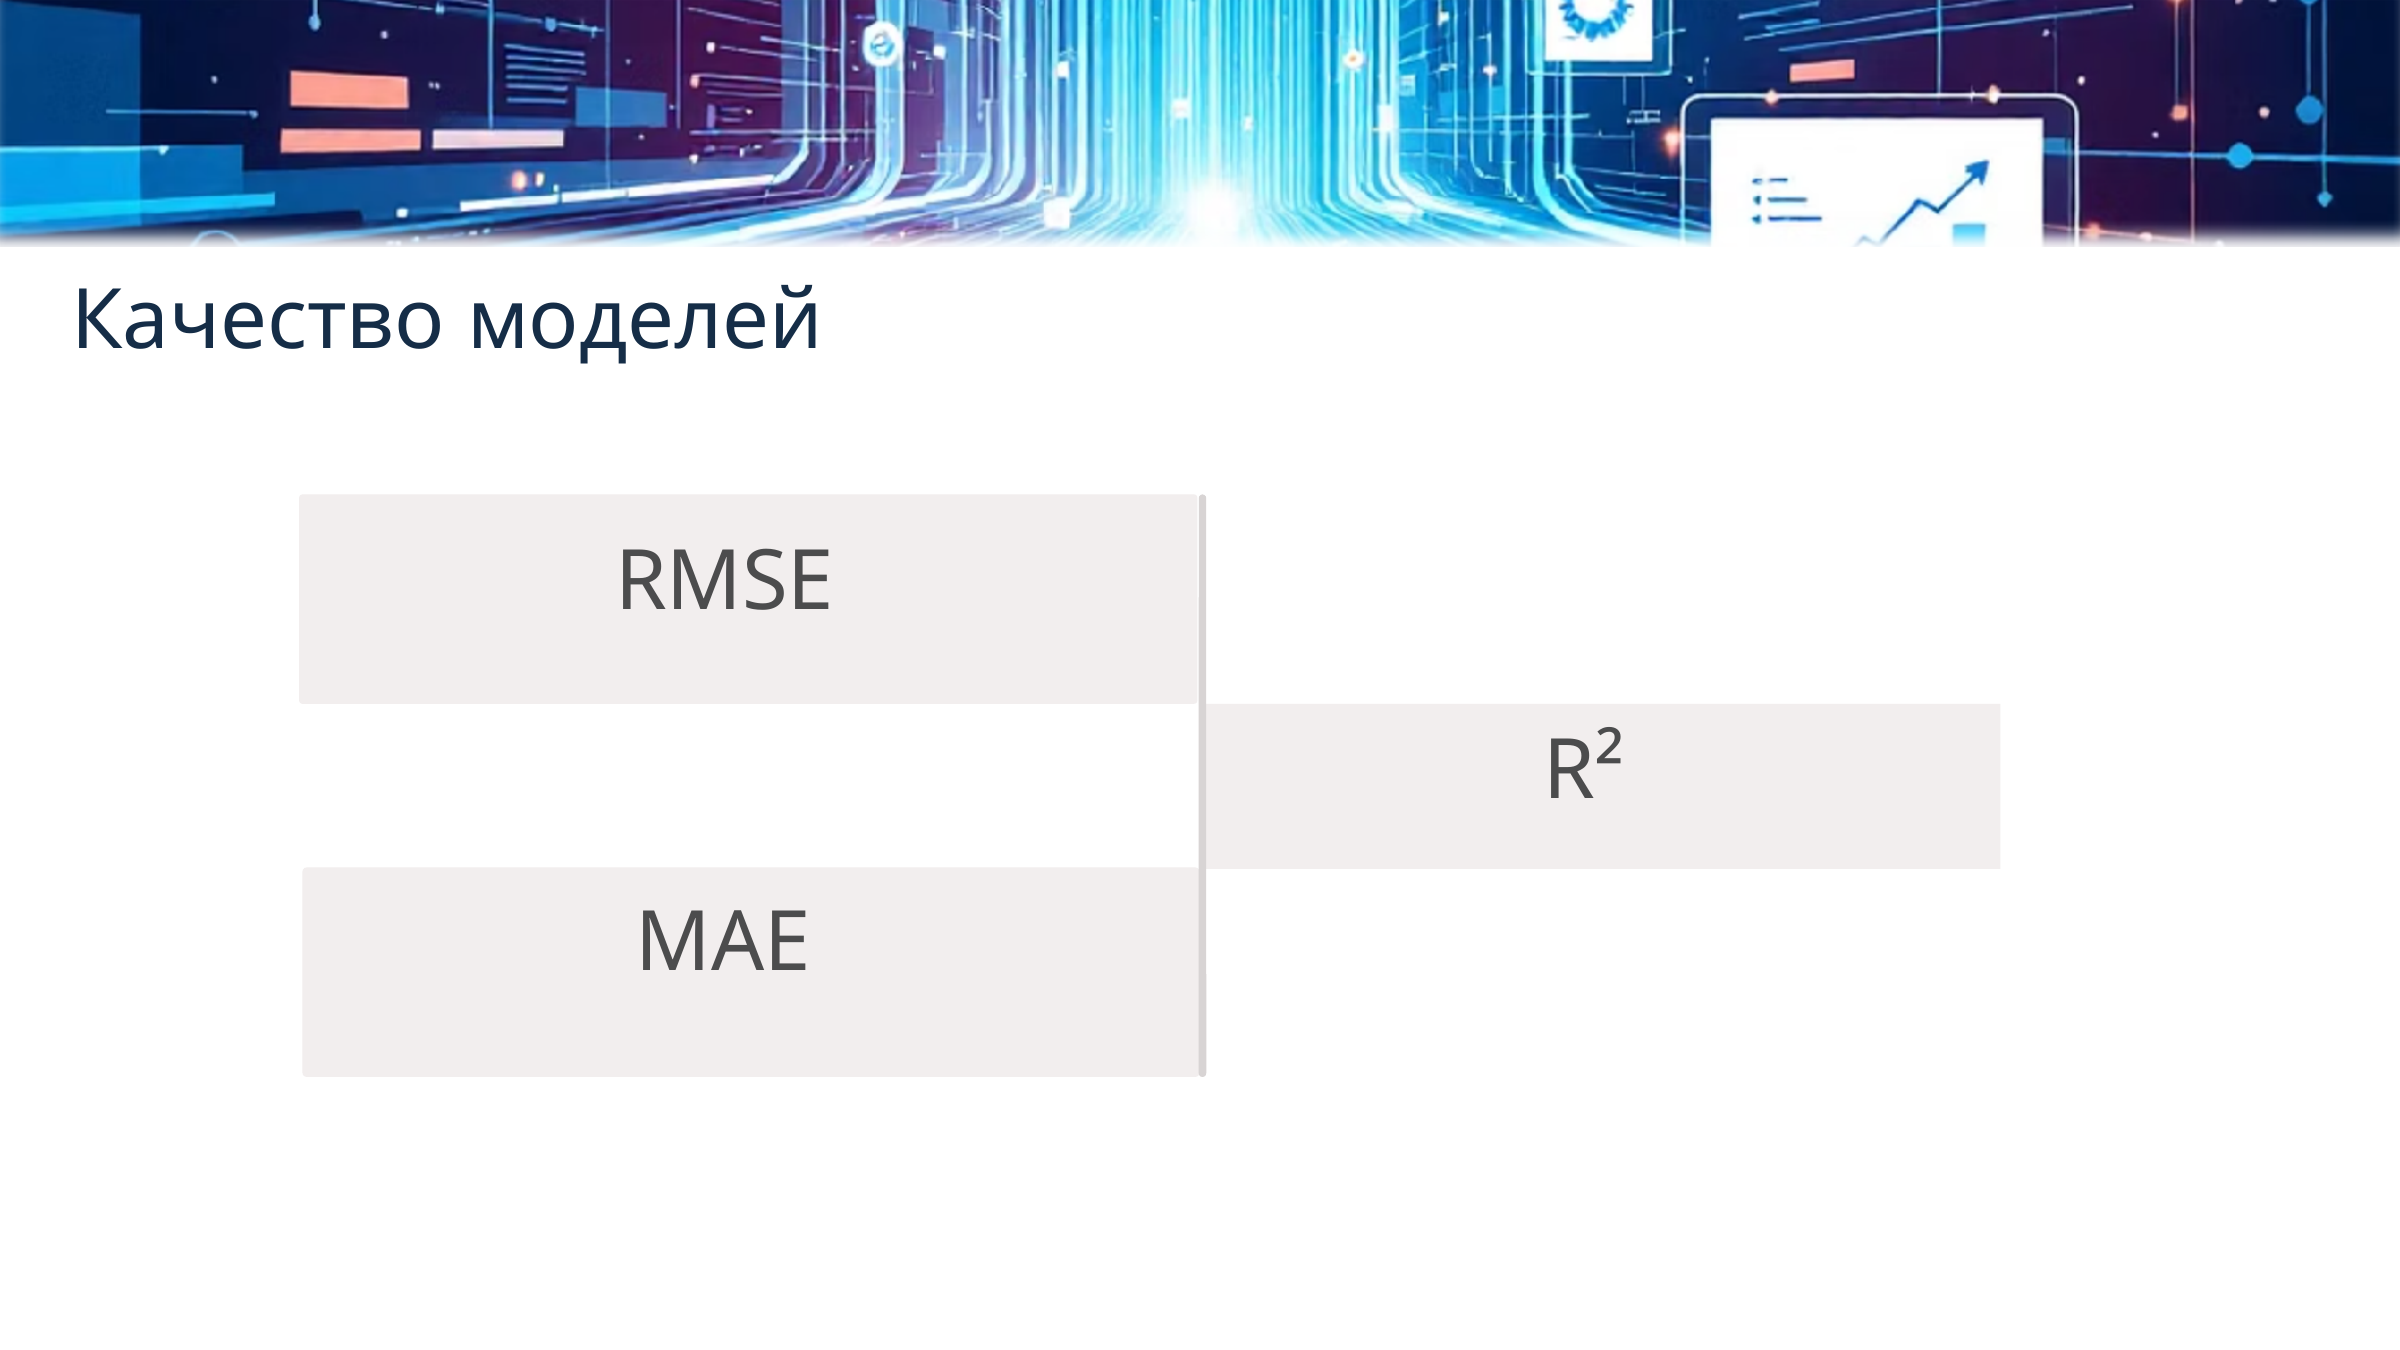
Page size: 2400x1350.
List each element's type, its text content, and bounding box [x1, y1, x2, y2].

text_box [299, 494, 1198, 704]
text_box [302, 867, 1199, 1077]
text_box [1207, 703, 2001, 869]
text_box RMSE [580, 594, 835, 627]
text_box MAE [491, 956, 811, 988]
picture [1403, 0, 1414, 7]
picture [0, 0, 2400, 247]
text_box Качество моделей [70, 315, 1026, 366]
text_box R² [1543, 784, 1797, 816]
text_box [1198, 494, 1207, 1077]
